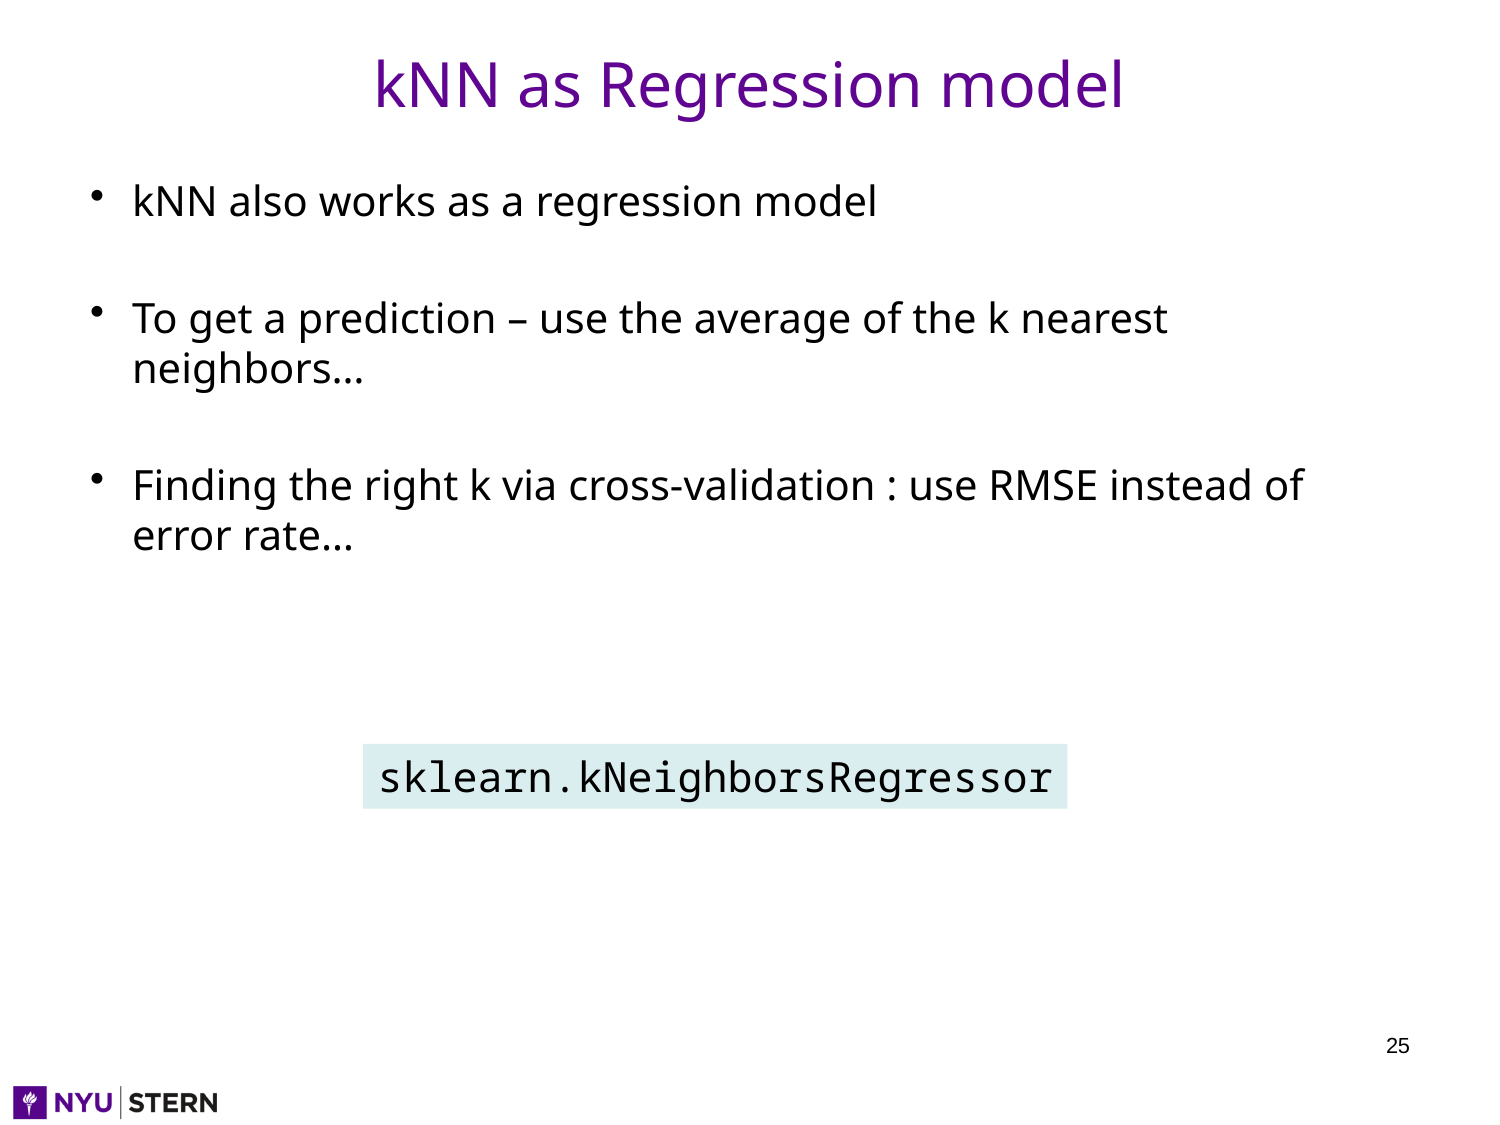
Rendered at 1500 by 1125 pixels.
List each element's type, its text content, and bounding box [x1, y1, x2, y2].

picture [0, 1038, 230, 1125]
slide_number 25 [1074, 1024, 1426, 1103]
text_box sklearn.kNeighborsRegressor [363, 743, 1068, 809]
title kNN as Regression model [75, 22, 1425, 142]
list kNN also works as a regression model To get a prediction – use the average of the k nearest neighbors… Finding the right k via cross-validation : use RMSE instead of error rate… [75, 167, 1356, 265]
